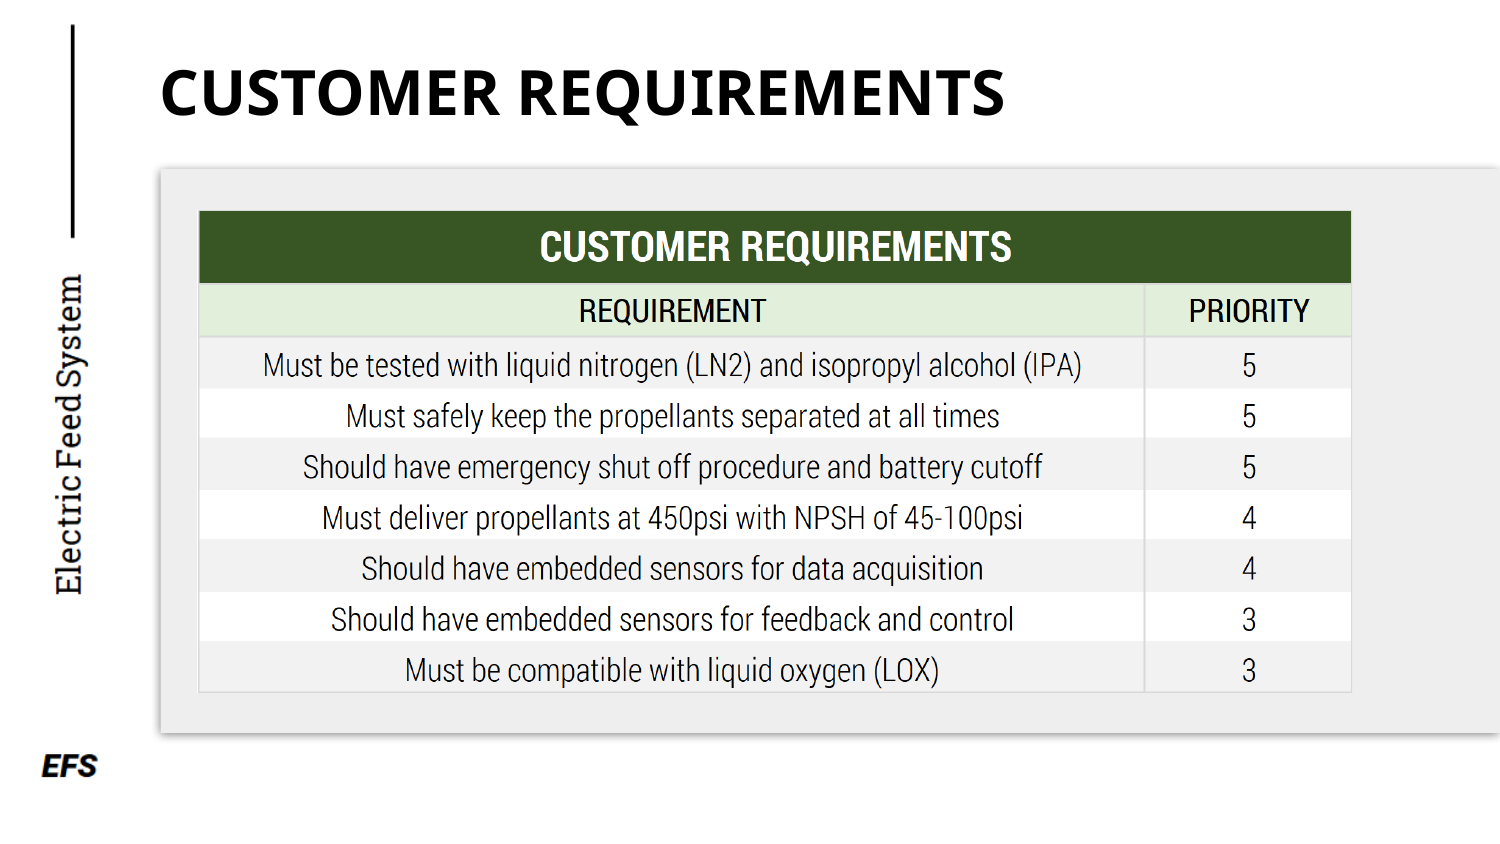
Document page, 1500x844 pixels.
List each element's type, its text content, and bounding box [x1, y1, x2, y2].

picture [196, 209, 1353, 694]
picture [21, 23, 121, 806]
title CUSTOMER REQUIREMENTS [144, 38, 1500, 135]
text_box [160, 169, 1500, 733]
